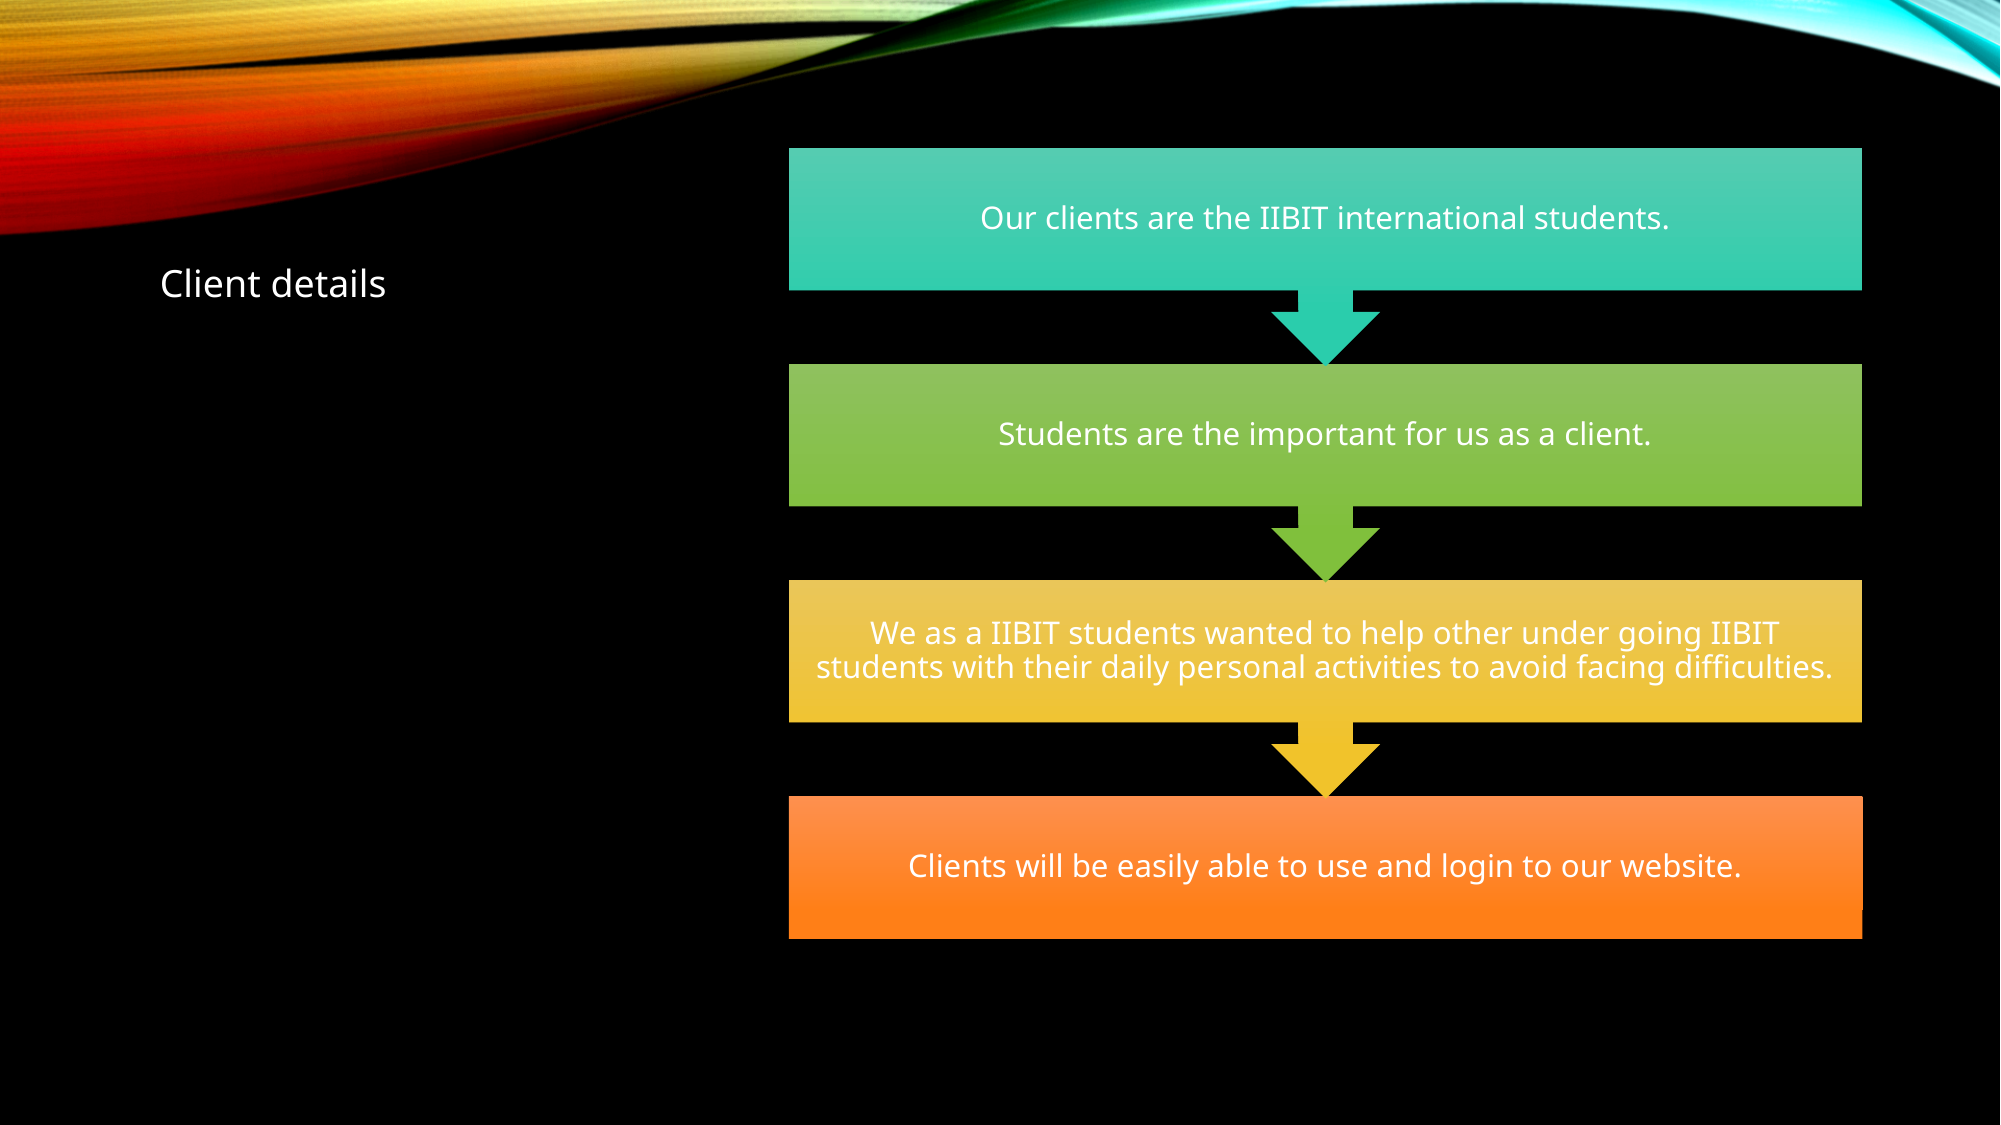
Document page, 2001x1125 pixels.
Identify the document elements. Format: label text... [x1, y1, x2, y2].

text_box Client details [144, 252, 402, 313]
picture [0, 0, 2000, 237]
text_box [788, 147, 1863, 939]
